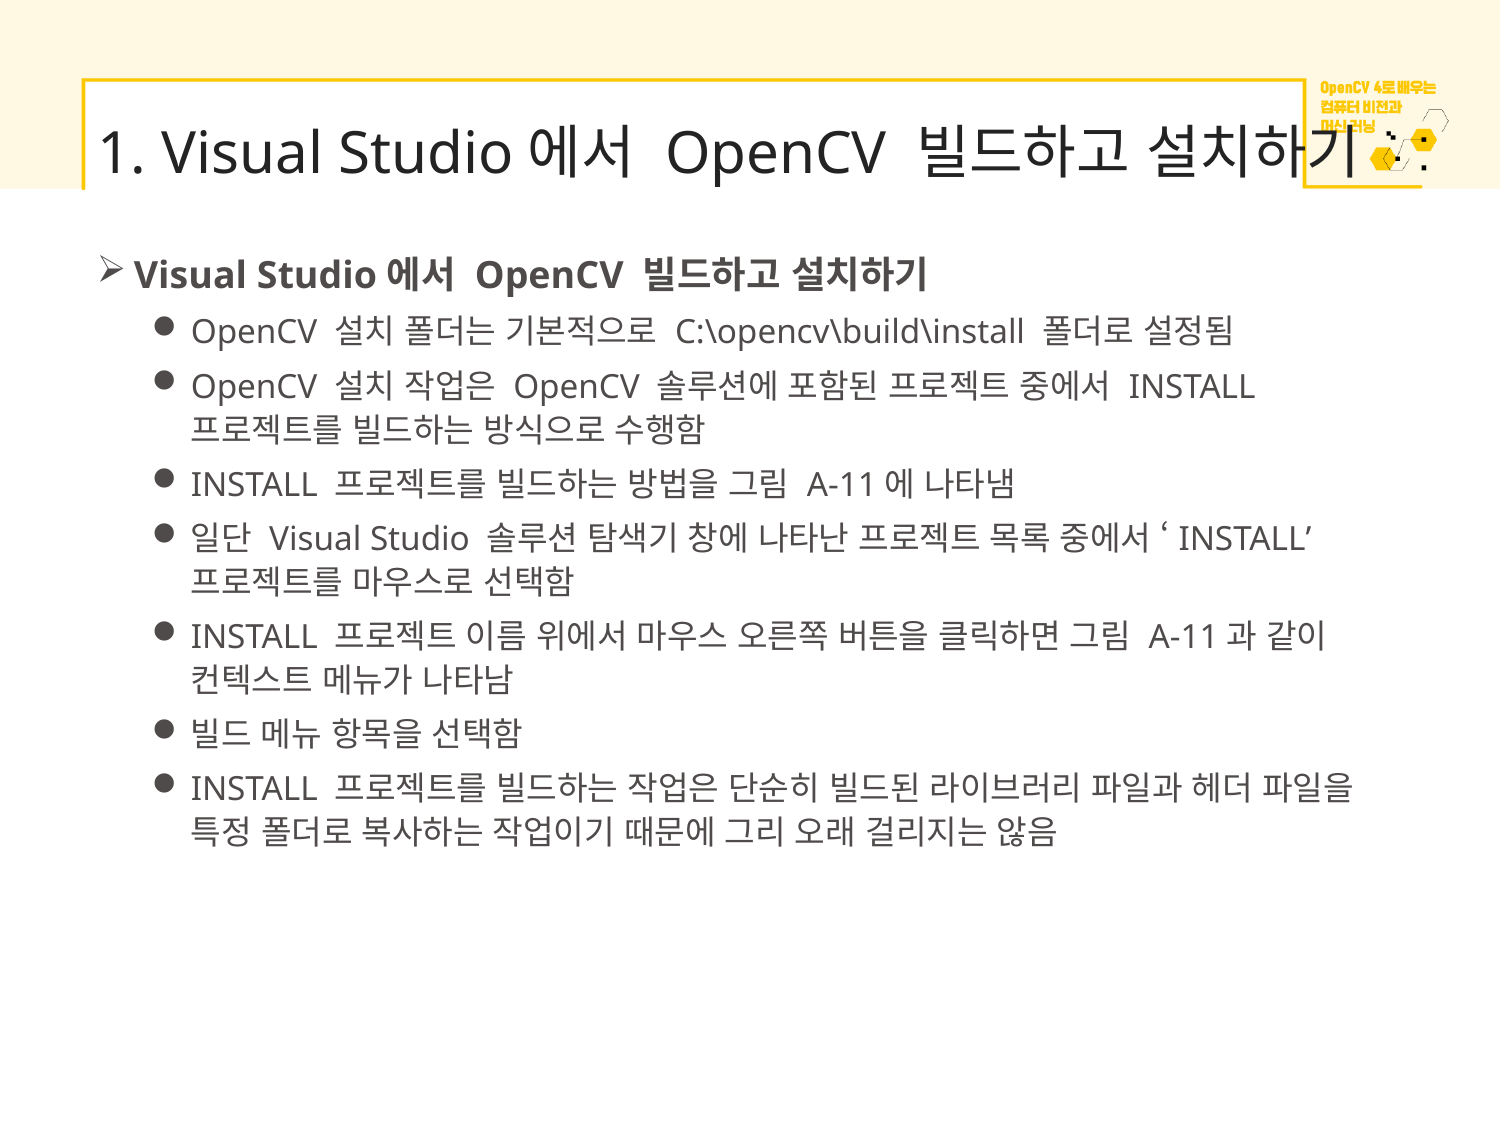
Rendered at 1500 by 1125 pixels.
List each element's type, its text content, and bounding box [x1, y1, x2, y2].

picture [0, 0, 1500, 1125]
list Visual Studio에서 OpenCV 빌드하고 설치하기 OpenCV 설치 폴더는 기본적으로 C:\opencv\build\install 폴더로 설정됨 OpenCV 설치 작업은 OpenCV 솔루션에 포함된 프로젝트 중에서 INSTALL 프로젝트를 빌드하는 방식으로 수행함 INSTALL 프로젝트를 빌드하는 방법을 그림 A-11에 나타냄 일단 Visual Studio 솔루션 탐색기 창에 나타난 프로젝트 목록 중에서 ‘INSTALL’ 프로젝트를 마우스로 선택함 INSTALL 프로젝트 이름 위에서 마우스 오른쪽 버튼을 클릭하면 그림 A-11과 같이 컨텍스트 메뉴가 나타남 빌드 메뉴 항목을 선택함 INSTALL 프로젝트를 빌드하는 작업은 단순히 빌드된 라이브러리 파일과 헤더 파일을 특정 폴더로 복사하는 작업이기 때문에 그리 오래 걸리지는 않음 [81, 239, 1412, 1054]
title 1. Visual Studio에서 OpenCV 빌드하고 설치하기 [82, 61, 1413, 193]
